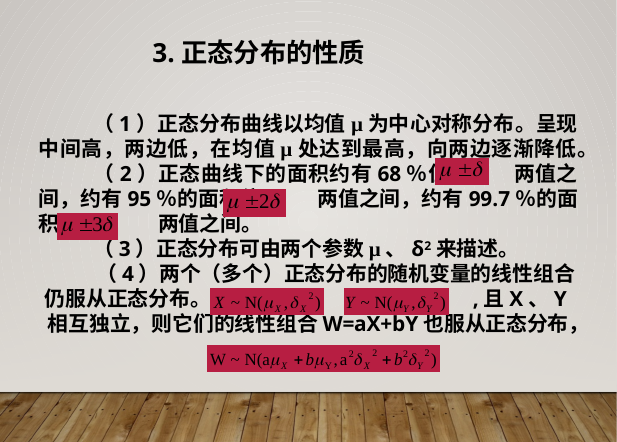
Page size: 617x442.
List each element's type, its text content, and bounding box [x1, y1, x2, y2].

text_box 3.正态分布的性质 [43, 29, 481, 76]
picture [0, 392, 617, 442]
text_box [23, 103, 593, 373]
